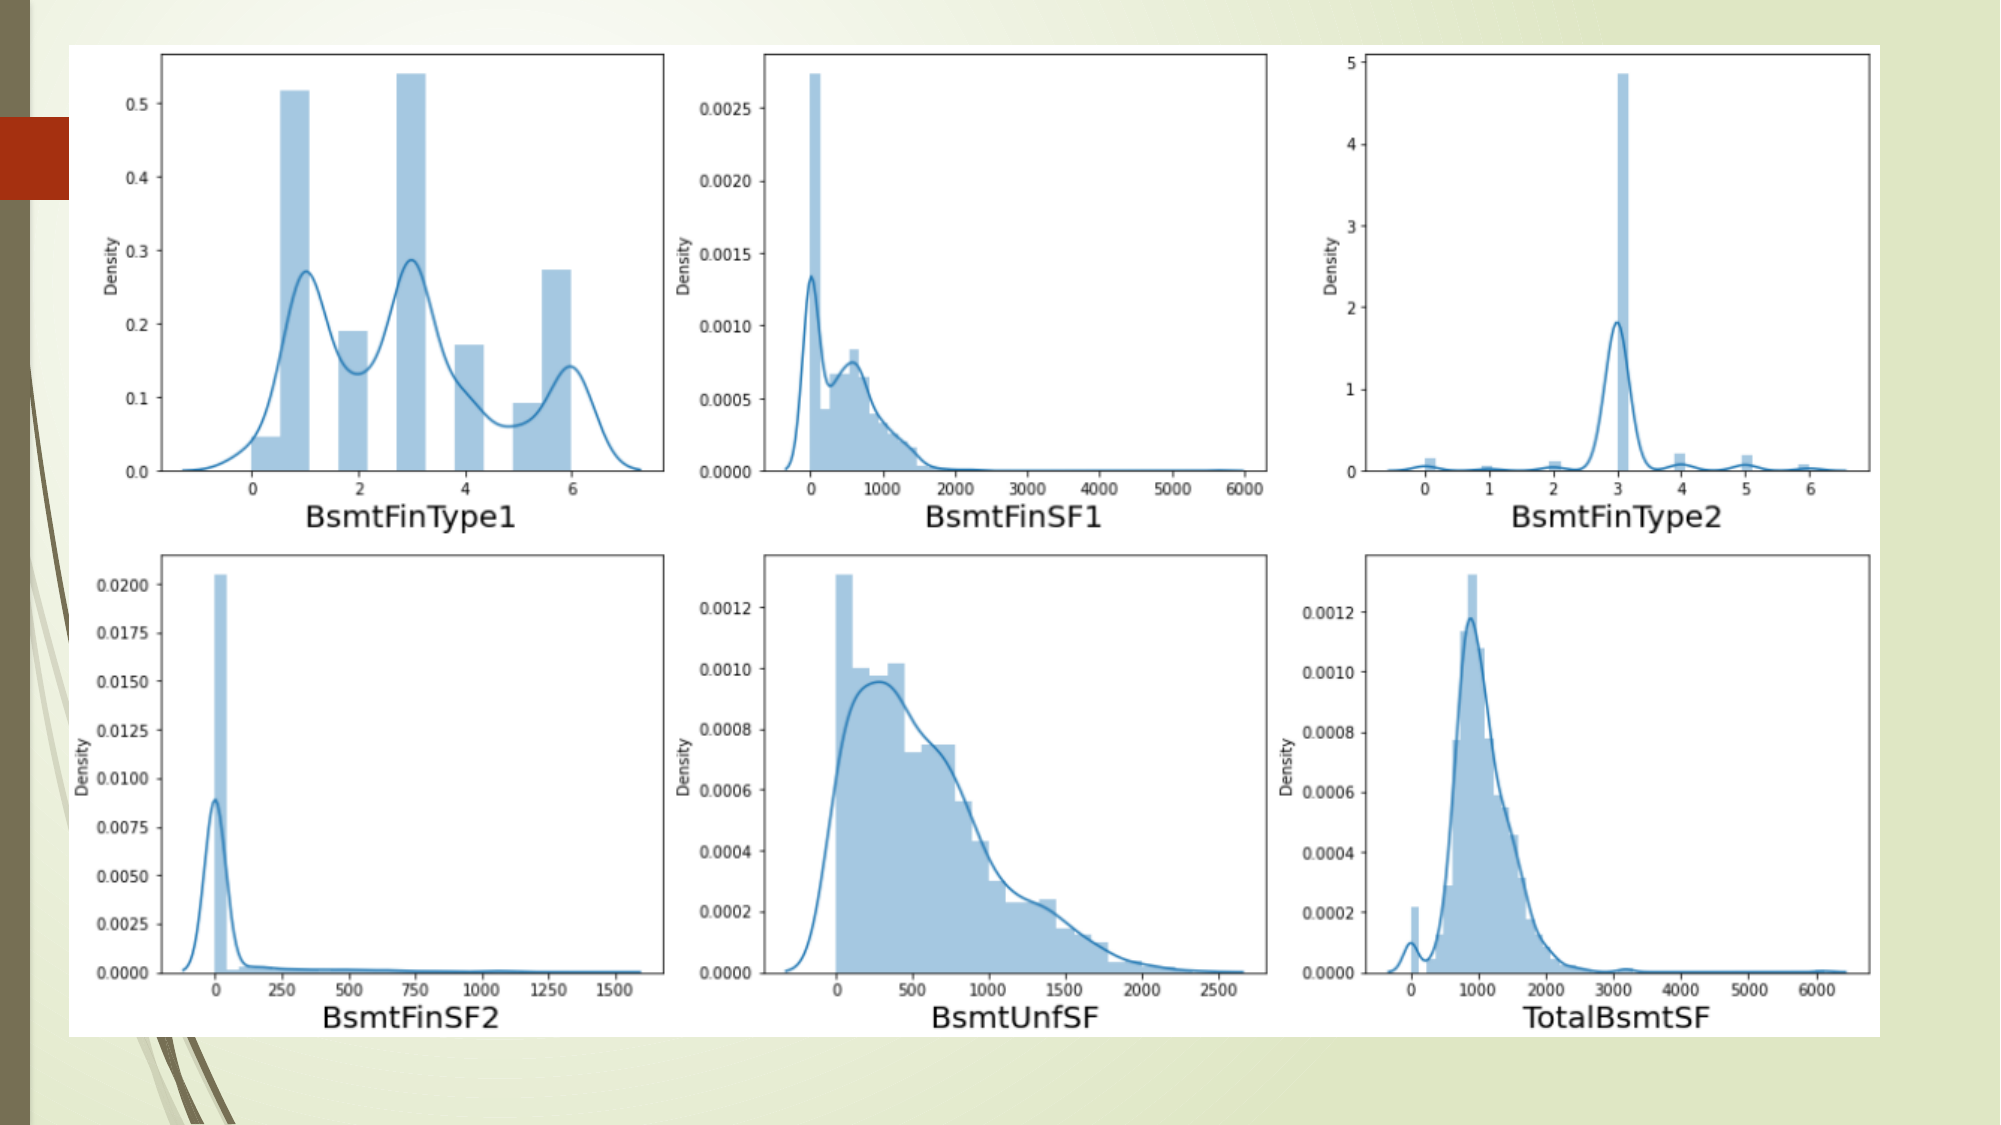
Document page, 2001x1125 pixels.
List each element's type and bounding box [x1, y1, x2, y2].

picture [68, 45, 1880, 1037]
